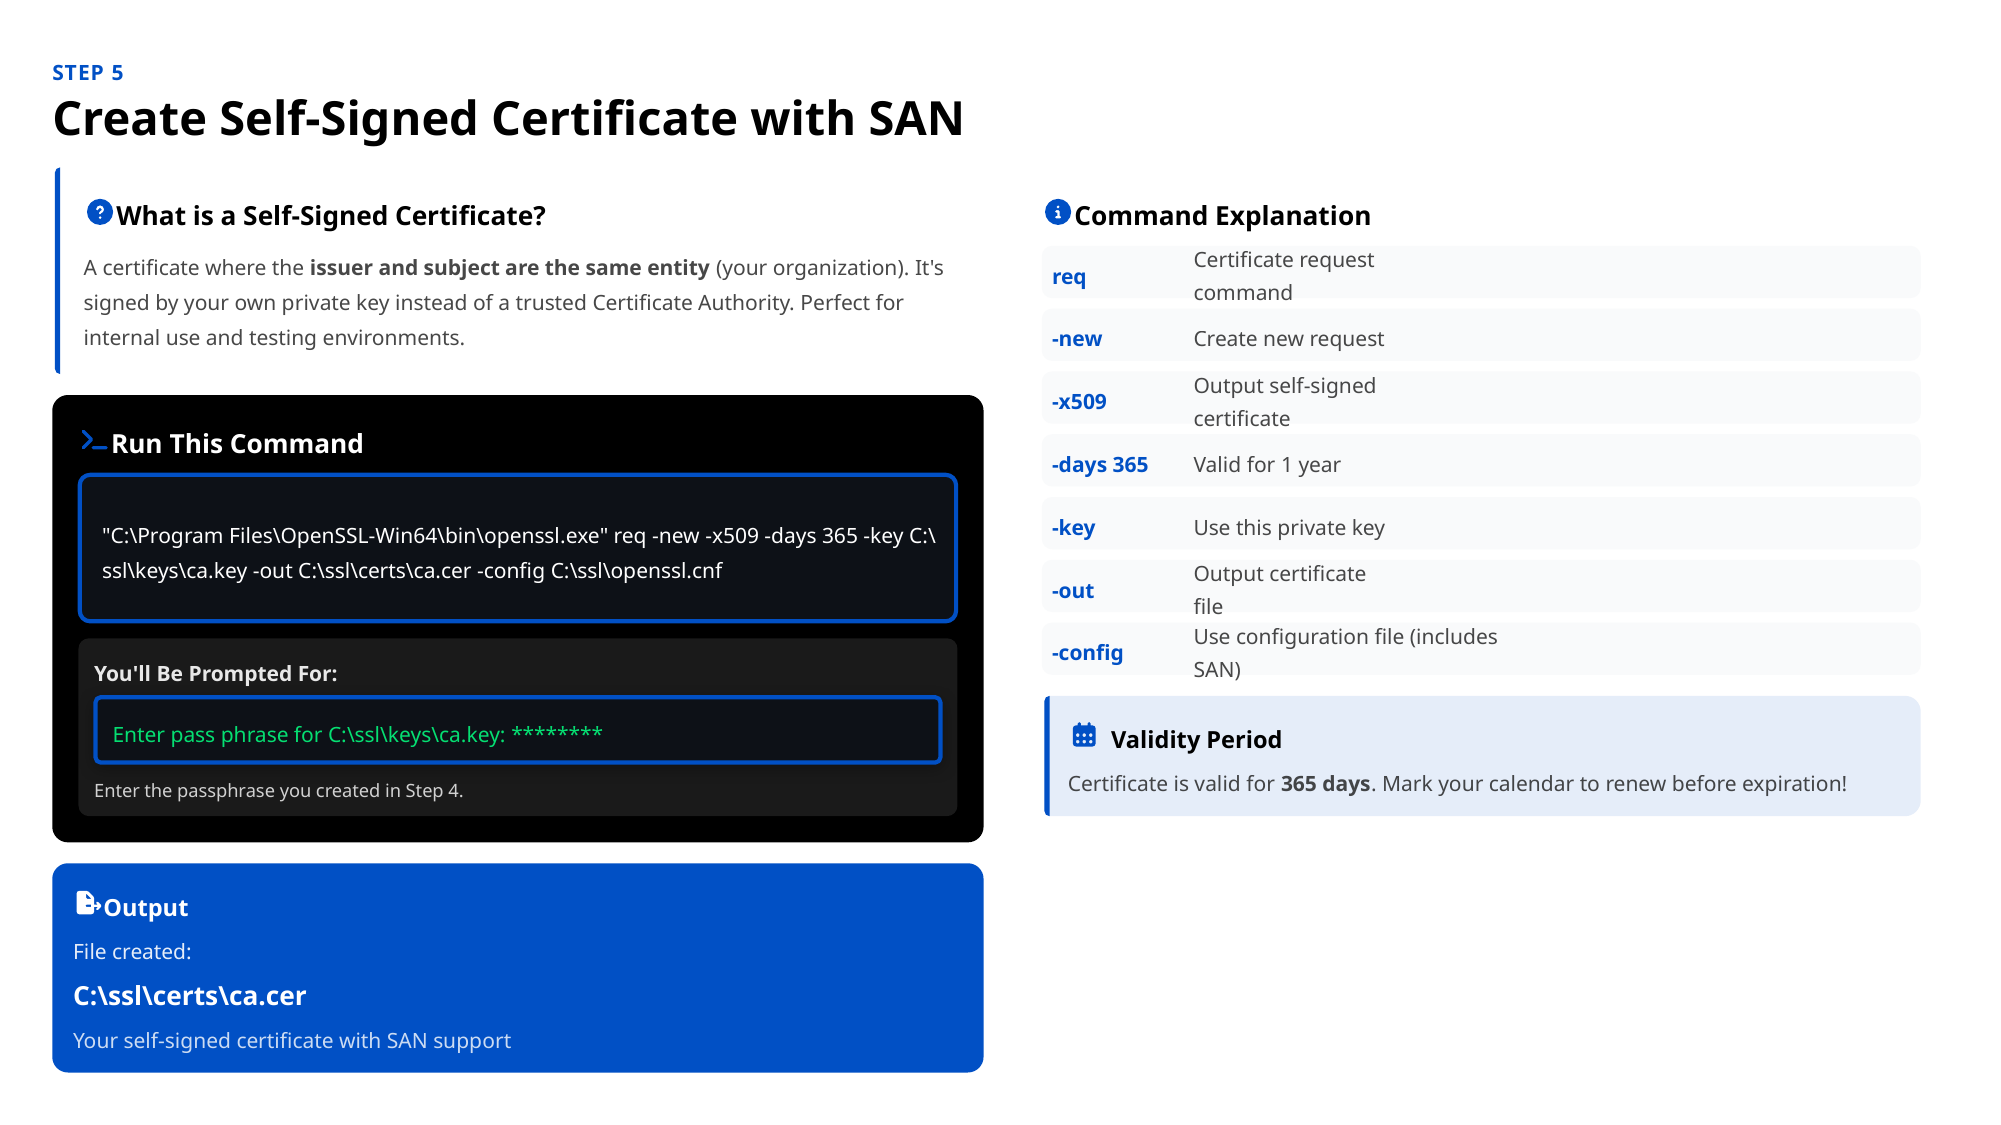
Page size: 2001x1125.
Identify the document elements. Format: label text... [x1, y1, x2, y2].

text_box [1045, 198, 1072, 225]
text_box [82, 430, 93, 449]
text_box -x509 [1052, 381, 1189, 414]
text_box Use this private key [1193, 507, 1387, 539]
text_box You'll Be Prompted For: [94, 653, 953, 686]
text_box [1041, 622, 1921, 675]
text_box -out [1052, 570, 1189, 602]
text_box Command Explanation [1074, 193, 1934, 231]
text_box [52, 395, 984, 843]
text_box -days 365 [1052, 444, 1189, 477]
text_box Valid for 1 year [1193, 444, 1346, 477]
text_box [1041, 434, 1921, 487]
text_box [78, 638, 958, 817]
text_box [54, 167, 61, 375]
text_box [1041, 245, 1921, 299]
text_box C:\ssl\certs\ca.cer [73, 973, 976, 1010]
text_box [61, 167, 984, 375]
text_box Output [103, 884, 975, 921]
text_box req [1052, 256, 1189, 288]
text_box STEP 5 [52, 52, 1959, 84]
text_box Enter pass phrase for C:\ssl\keys\ca.key: ******** [112, 714, 934, 746]
text_box Your self-signed certificate with SAN support [73, 1020, 974, 1052]
text_box What is a Self-Signed Certificate? [116, 193, 971, 231]
text_box [1044, 695, 1050, 817]
text_box Create new request [1193, 319, 1387, 351]
text_box -key [1052, 507, 1189, 539]
text_box Output self-signed certificate [1193, 381, 1470, 414]
text_box [76, 890, 102, 915]
text_box [1041, 371, 1921, 424]
text_box Certificate request command [1193, 256, 1473, 288]
text_box Run This Command [111, 421, 971, 458]
text_box [1015, 167, 1947, 1073]
text_box [1041, 497, 1921, 550]
text_box [91, 446, 108, 450]
text_box Use configuration file (includes SAN) [1193, 633, 1546, 665]
text_box [1050, 695, 1921, 817]
text_box [52, 863, 984, 1073]
text_box [1072, 722, 1096, 747]
text_box Validity Period [1111, 716, 1287, 754]
text_box Enter the passphrase you created in Step 4. [94, 774, 951, 801]
text_box [1041, 308, 1921, 361]
text_box [95, 697, 941, 763]
text_box Output certificate file [1193, 570, 1395, 602]
text_box -config [1052, 633, 1189, 665]
text_box File created: [73, 931, 974, 963]
text_box [86, 198, 114, 225]
text_box Create Self-Signed Certificate with SAN [52, 94, 1972, 147]
text_box "C:\Program Files\OpenSSL-Win64\bin\openssl.exe" req -new -x509 -days 365 -key C:\ssl\keys\ca.key -out C:\ssl\certs\ca.cer -config C:\ssl\openssl.cnf [101, 497, 945, 599]
text_box [79, 474, 957, 622]
text_box -new [1052, 319, 1189, 351]
text_box Certificate is valid for 365 days. Mark your calendar to renew before expiration! [1067, 763, 1911, 796]
text_box A certificate where the issuer and subject are the same entity (your organization). It's signed by your own private key instead of a trusted Certificate Authority. Perfect for internal use and testing environments. [83, 245, 968, 348]
text_box [1041, 559, 1921, 613]
